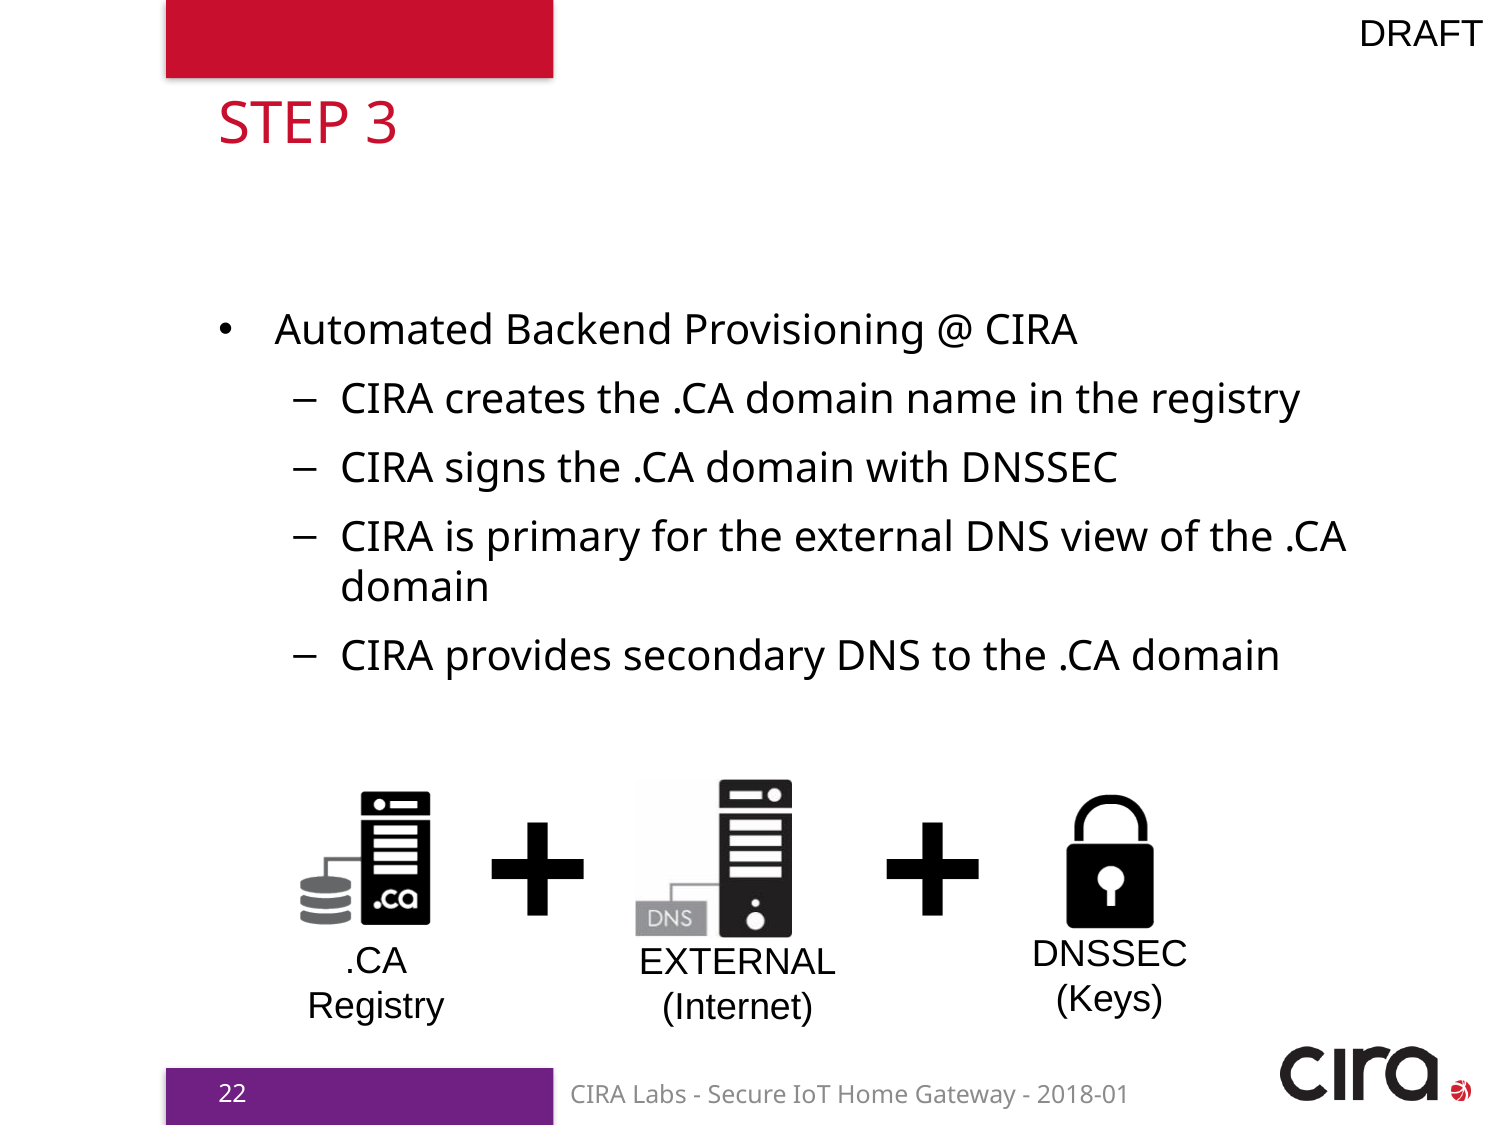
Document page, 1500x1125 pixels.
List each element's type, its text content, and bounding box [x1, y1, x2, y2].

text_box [1034, 786, 1186, 1028]
list Automated Backend Provisioning @ CIRA CIRA creates the .CA domain name in the registry CIRA signs the .CA domain with DNSSEC CIRA is primary for the external DNS view of the .CA domain CIRA provides secondary DNS to the .CA domain [203, 295, 1422, 1038]
slide_number 22 [203, 1064, 554, 1125]
text_box .CA Registry [292, 928, 460, 1034]
text_box + [470, 739, 607, 975]
text_box EXTERNAL (Internet) [624, 929, 852, 1035]
picture [289, 782, 441, 935]
footer CIRA Labs - Secure IoT Home Gateway - 2018-01 [555, 1066, 1312, 1125]
picture [634, 778, 792, 938]
title Step 3 [203, 78, 1422, 266]
picture [1280, 1046, 1471, 1101]
text_box + [864, 739, 1001, 975]
